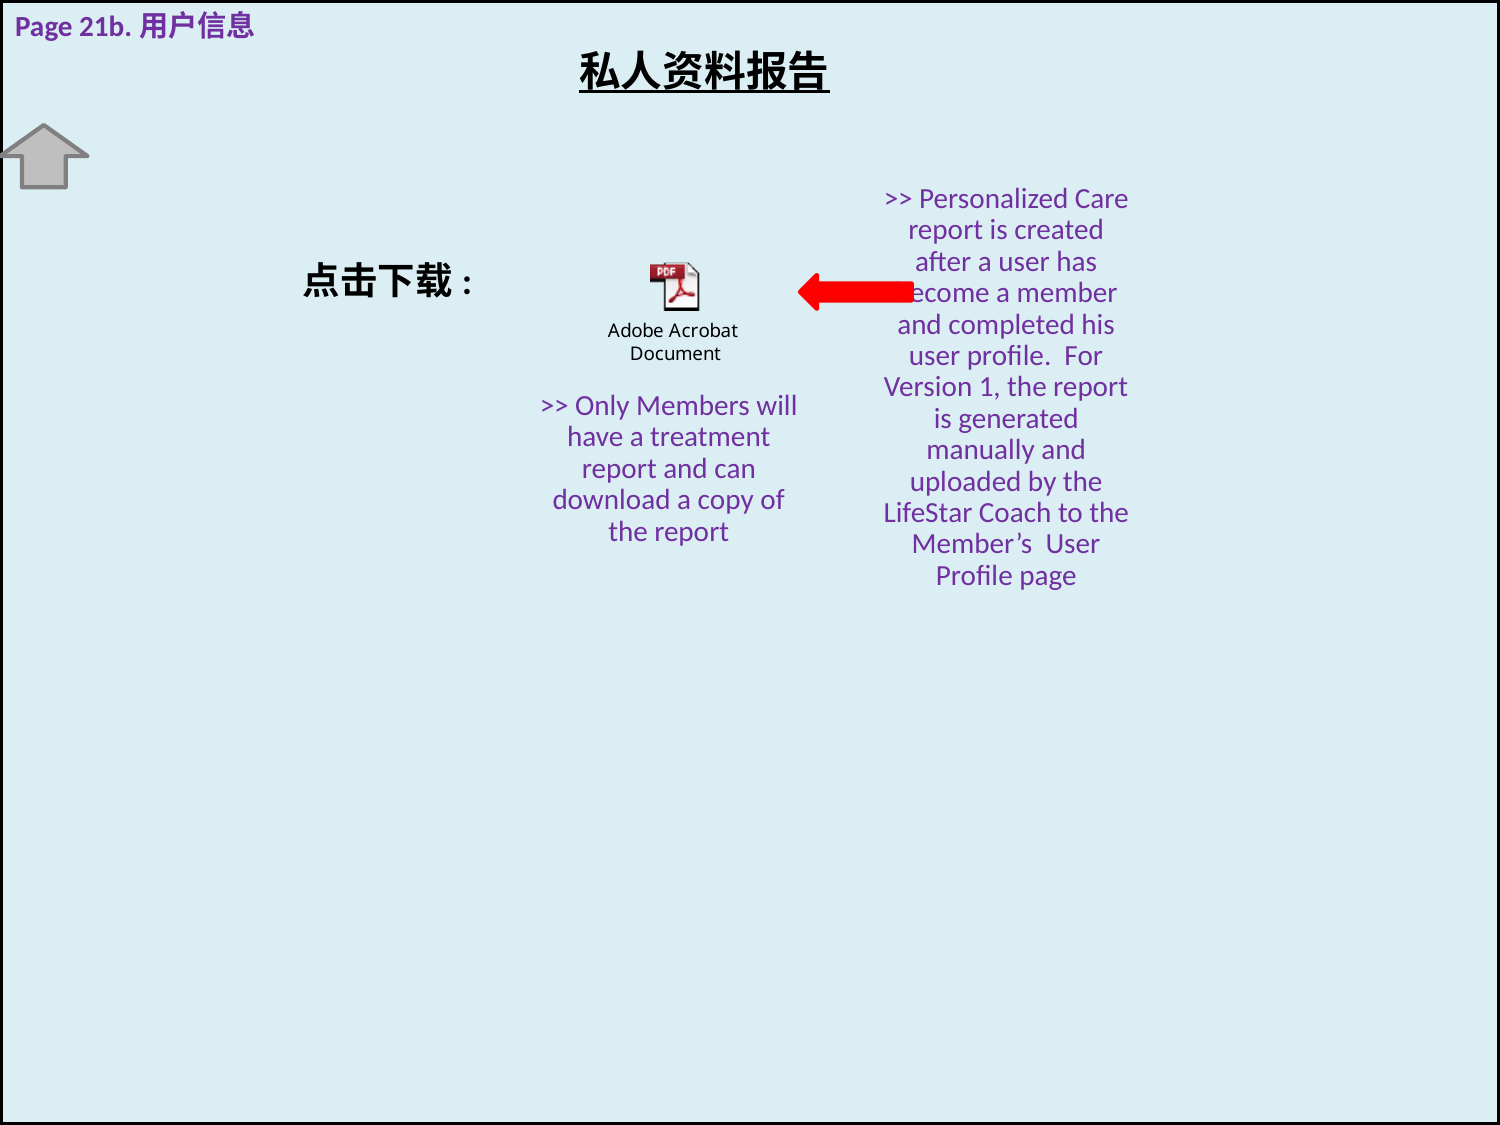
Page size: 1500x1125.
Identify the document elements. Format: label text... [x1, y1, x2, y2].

text_box [0, 0, 1500, 1125]
text_box >> Personalized Care report is created after a user has become a member and completed his user profile. For Version 1, the report is generated manually and uploaded by the LifeStar Coach to the Member’s User Profile page [849, 299, 1163, 475]
text_box [0, 123, 90, 190]
text_box [797, 273, 914, 311]
text_box >> Only Members will have a treatment report and can download a copy of the report [500, 412, 838, 525]
text_box 点击下载: [187, 249, 588, 310]
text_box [599, 260, 751, 388]
